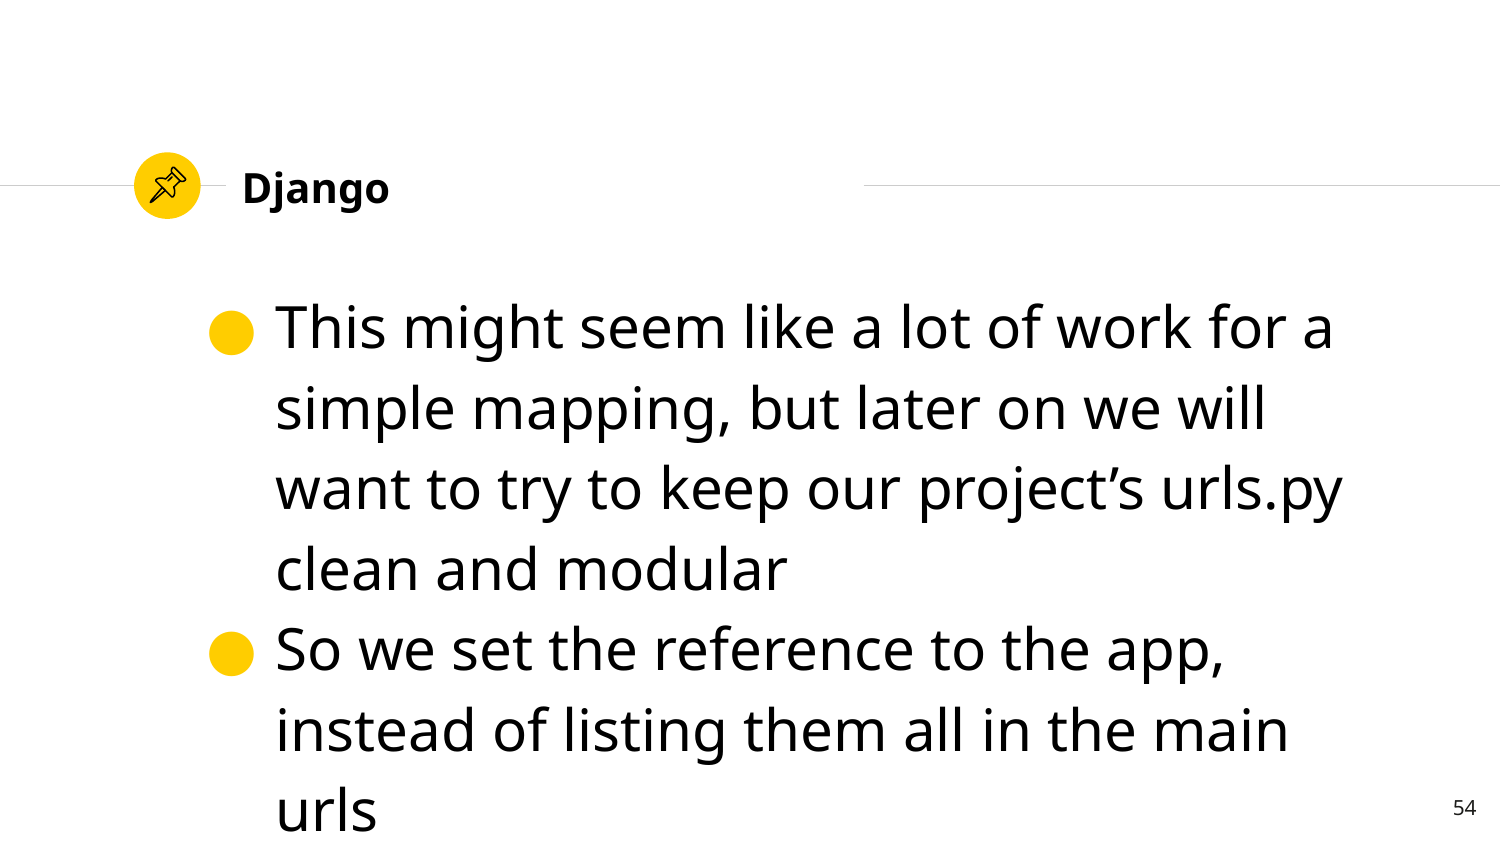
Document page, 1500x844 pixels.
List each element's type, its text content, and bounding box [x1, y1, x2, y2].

list This might seem like a lot of work for a simple mapping, but later on we will want to try to keep our project’s urls.py clean and modular So we set the reference to the app, instead of listing them all in the main urls [185, 265, 1402, 776]
title Django [226, 151, 863, 223]
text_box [150, 166, 186, 203]
slide_number 54 [1401, 779, 1492, 844]
